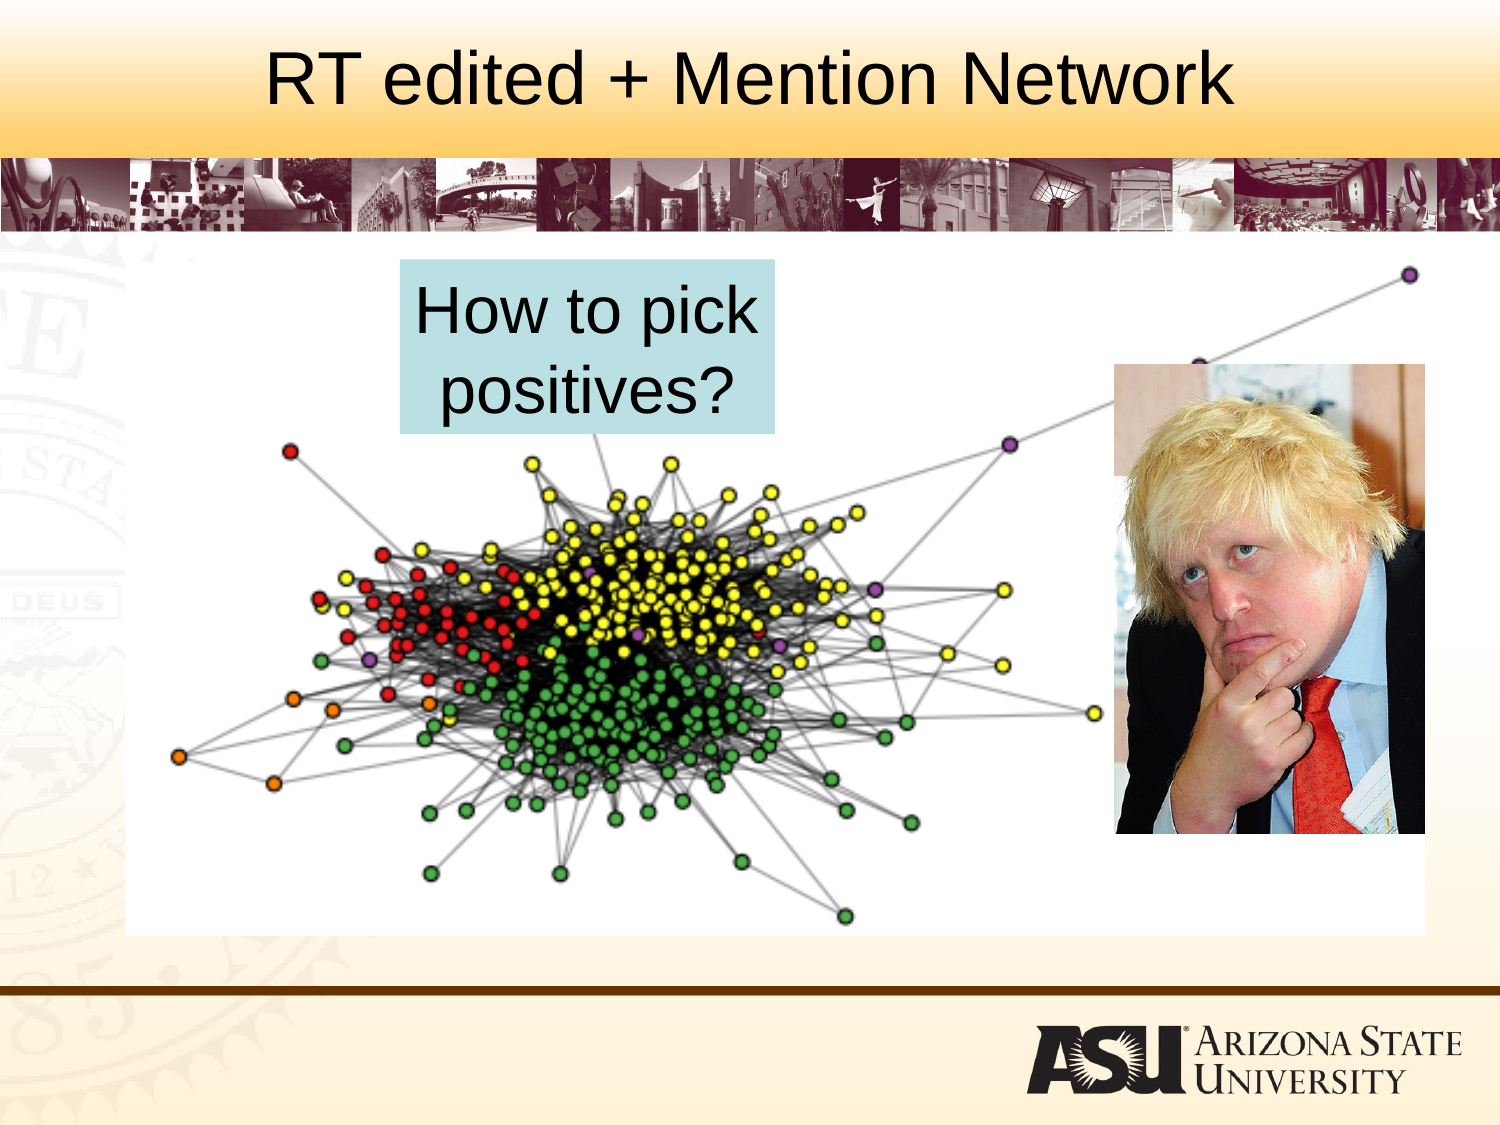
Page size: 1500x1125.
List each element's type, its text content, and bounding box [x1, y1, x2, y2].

title RT edited + Mention Network [75, 0, 1425, 150]
picture [0, 0, 1500, 1125]
